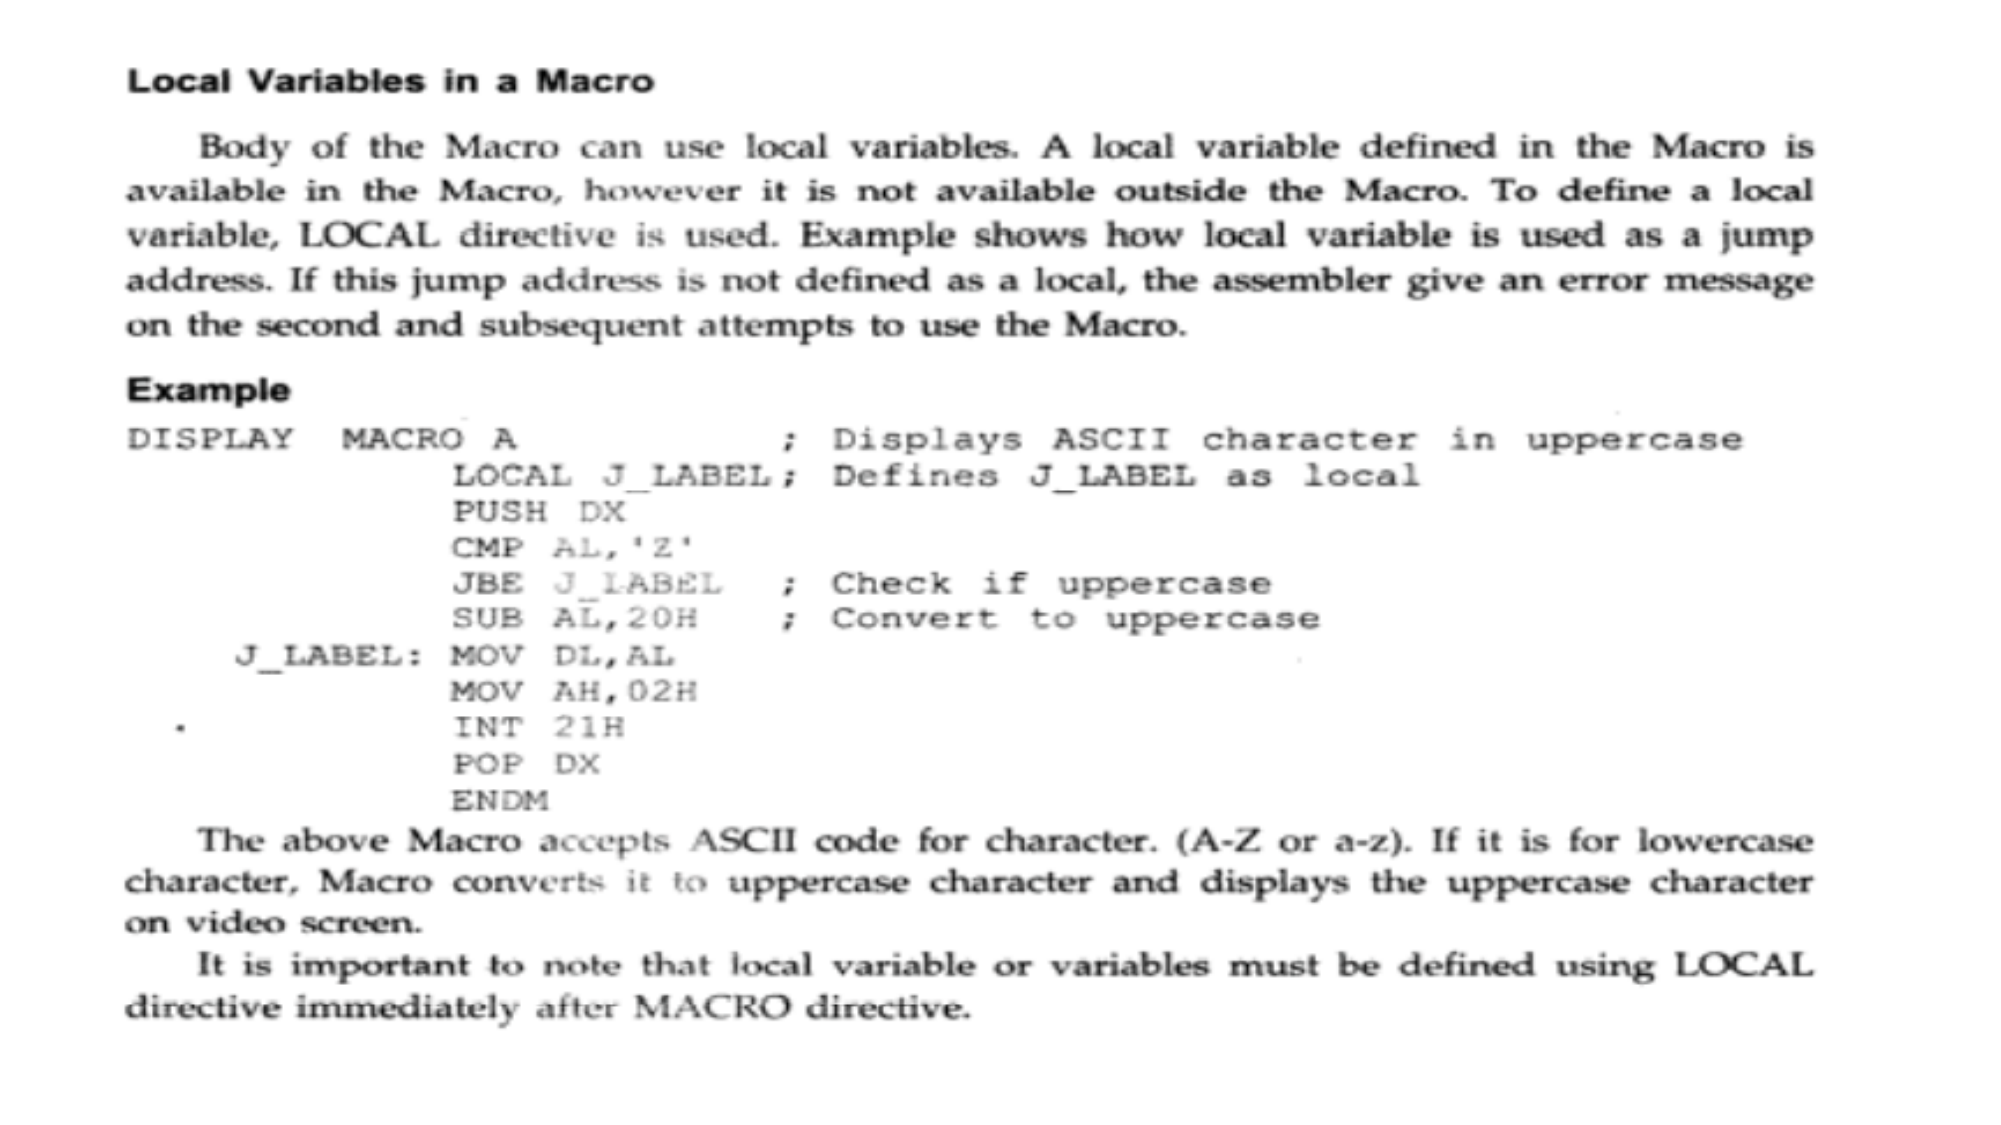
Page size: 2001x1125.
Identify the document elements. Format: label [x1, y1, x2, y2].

picture [77, 48, 1899, 1045]
